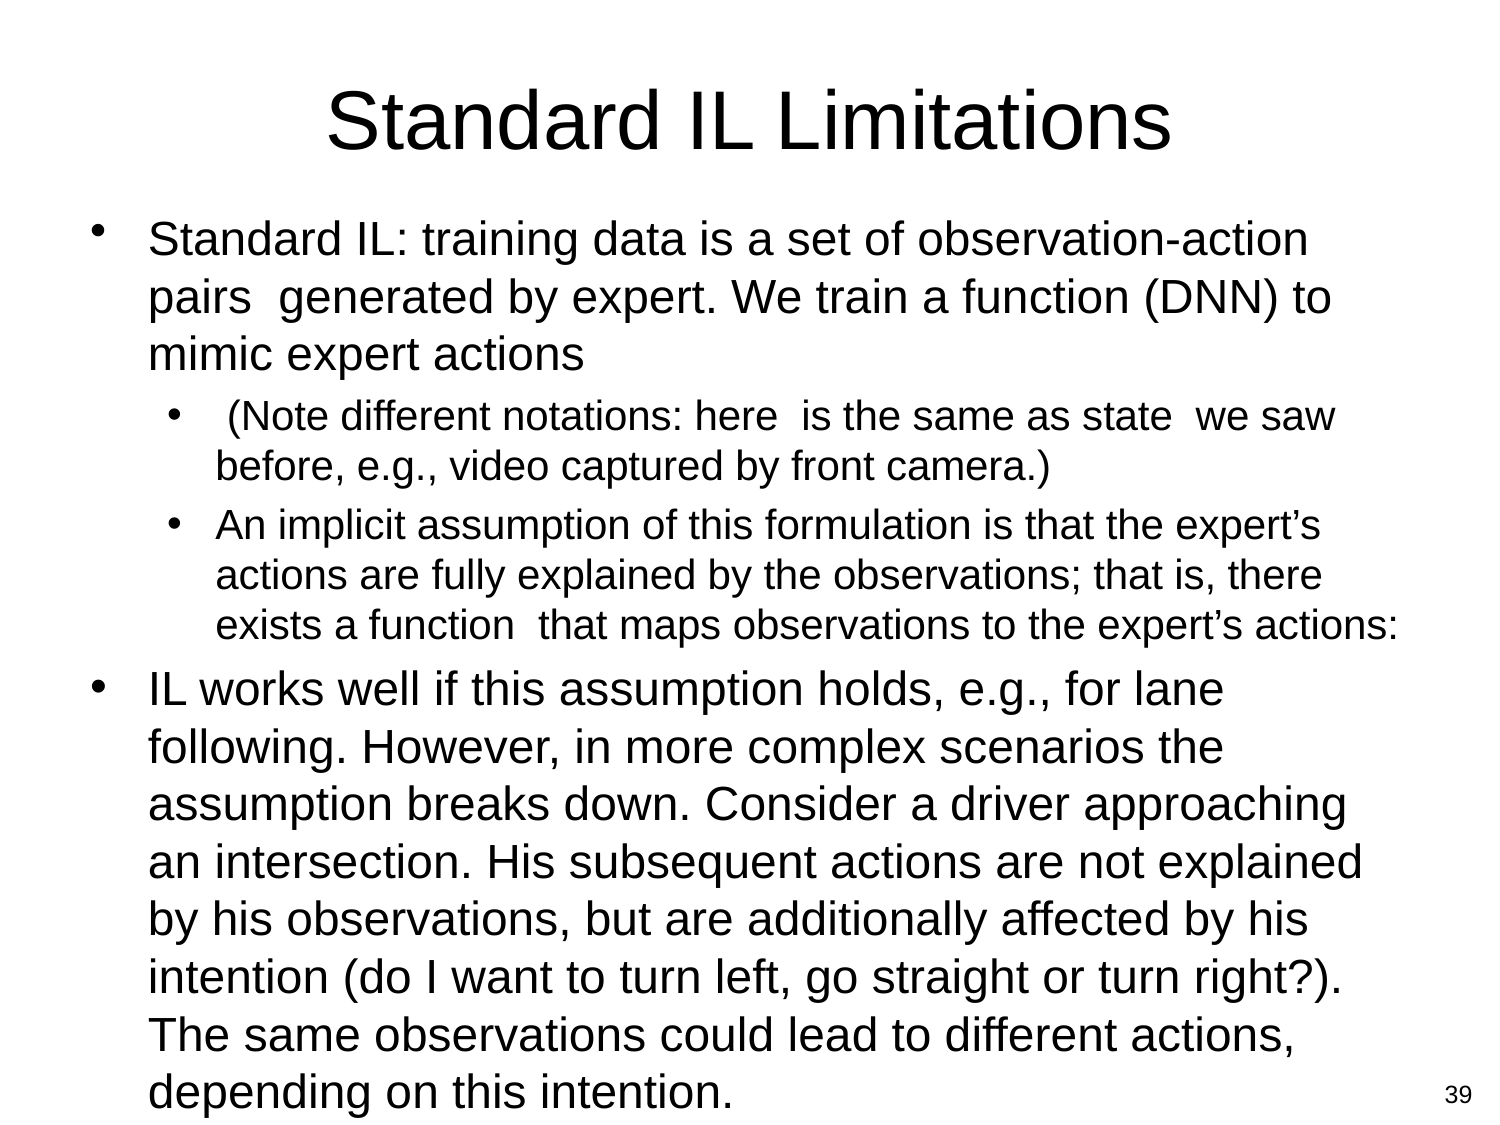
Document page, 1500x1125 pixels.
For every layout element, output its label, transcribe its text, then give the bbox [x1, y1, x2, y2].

slide_number 39 [1137, 1070, 1488, 1112]
title Standard IL Limitations [74, 44, 1426, 188]
